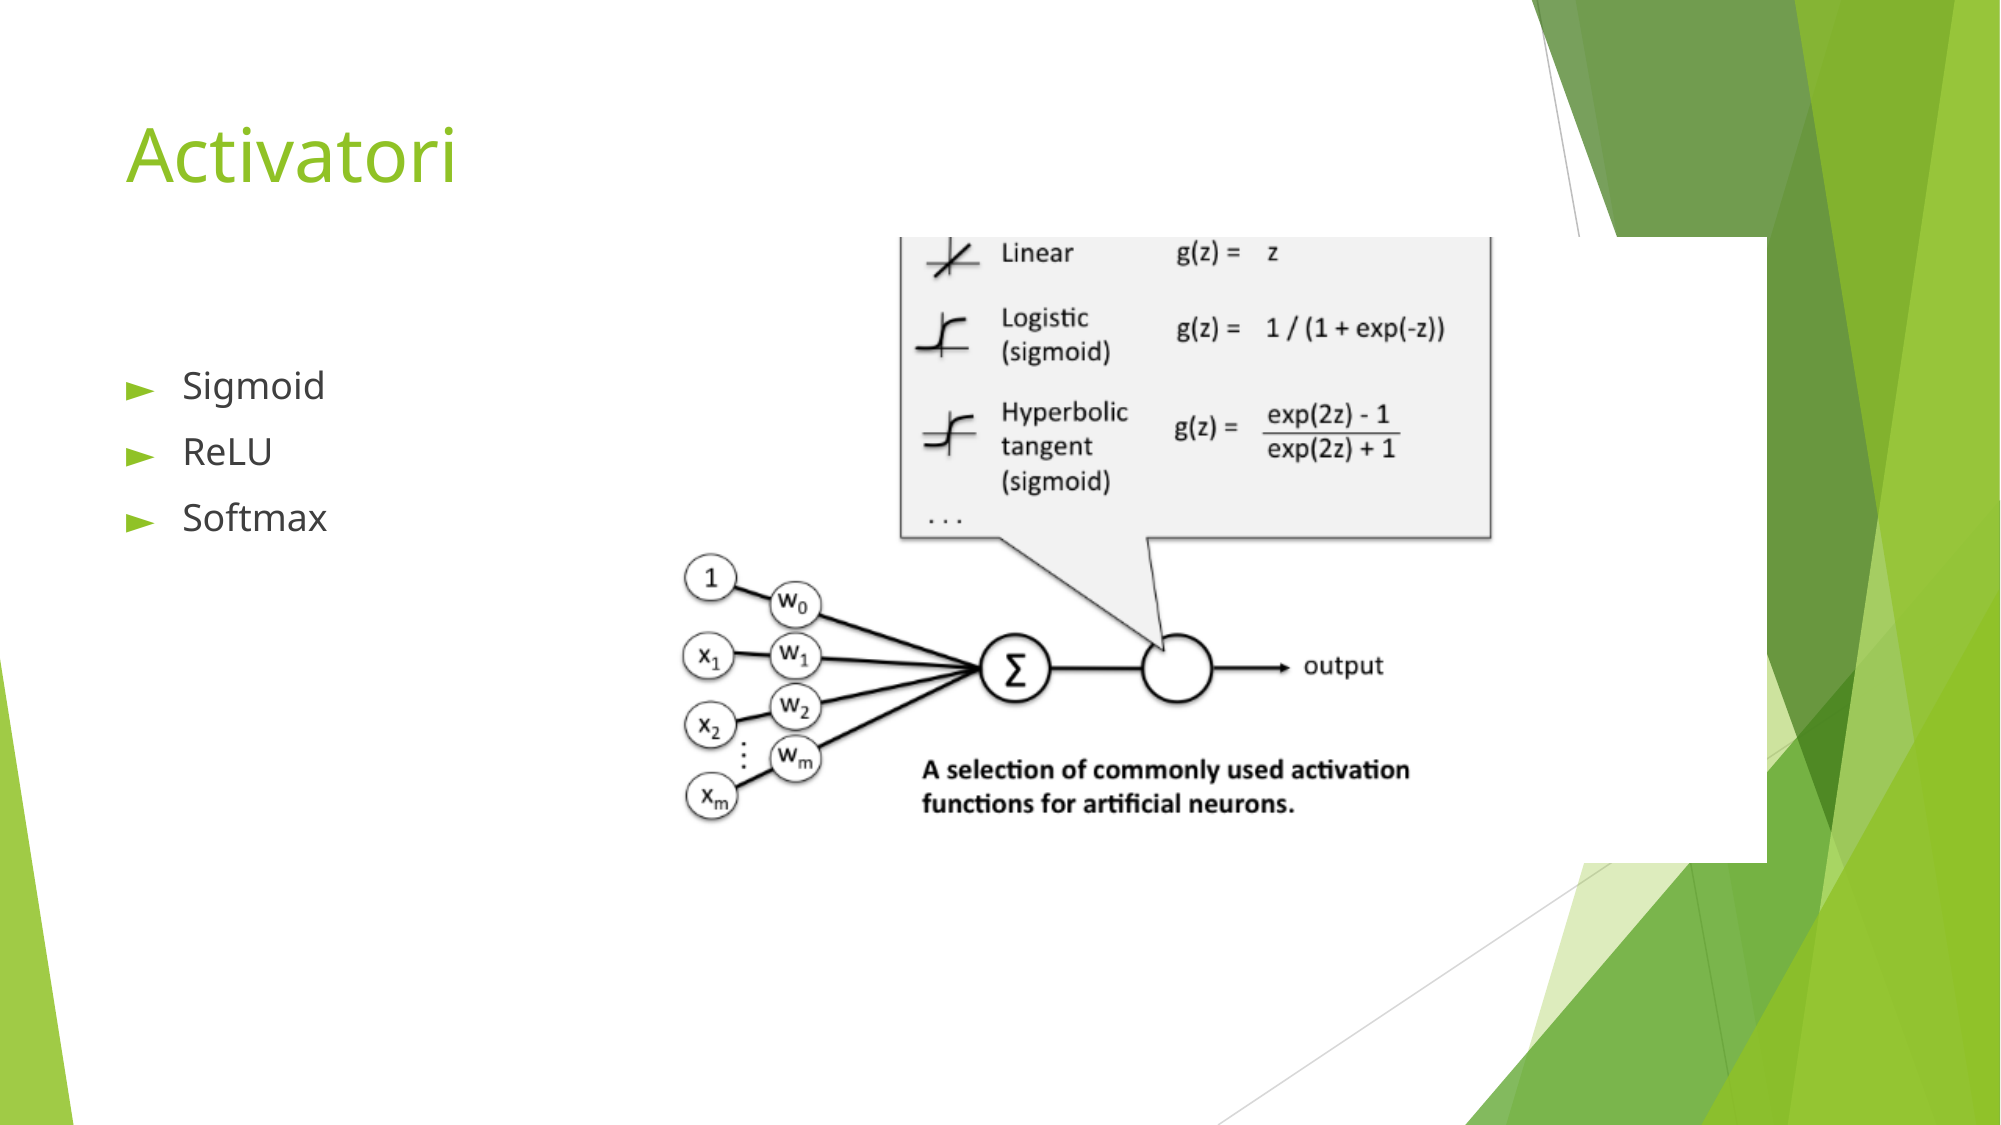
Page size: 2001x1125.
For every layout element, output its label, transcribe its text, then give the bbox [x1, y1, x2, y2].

title Activatori [111, 99, 1522, 317]
picture [603, 236, 1767, 863]
list Sigmoid ReLU Softmax [111, 354, 1522, 992]
